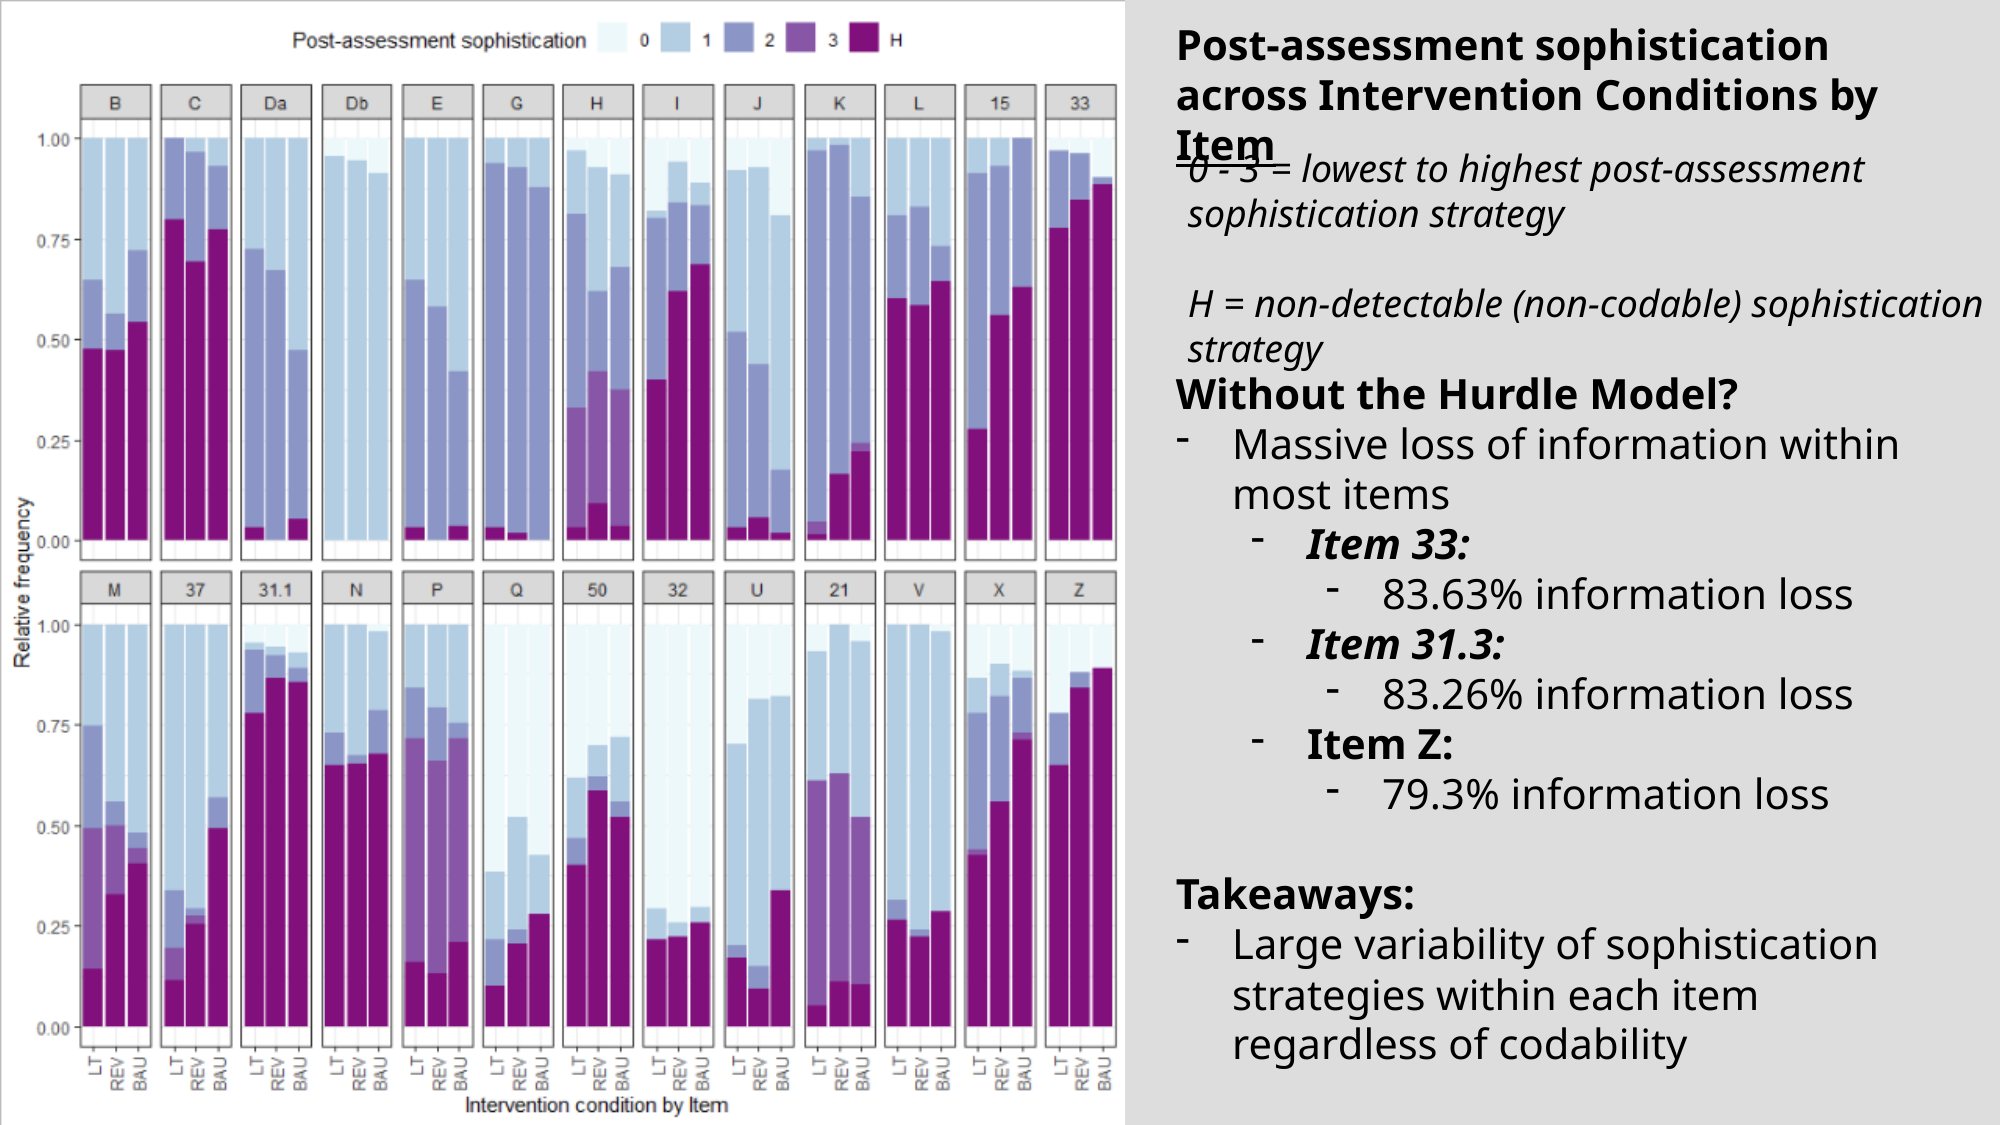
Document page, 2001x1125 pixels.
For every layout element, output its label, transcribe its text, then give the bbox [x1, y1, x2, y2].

text_box Post-assessment sophistication across Intervention Conditions by Item [1161, 11, 1988, 177]
text_box 0 - 3 = lowest to highest post-assessment sophistication strategy H = non-detectable (non-codable) sophistication strategy [1173, 137, 2000, 378]
picture [0, 0, 1125, 1125]
text_box Without the Hurdle Model? Massive loss of information within most items Item 33: 83.63% information loss Item 31.3: 83.26% information loss Item Z: 79.3% information loss Takeaways: Large variability of sophistication strategies within each item regardless of codability [1161, 360, 1988, 1125]
